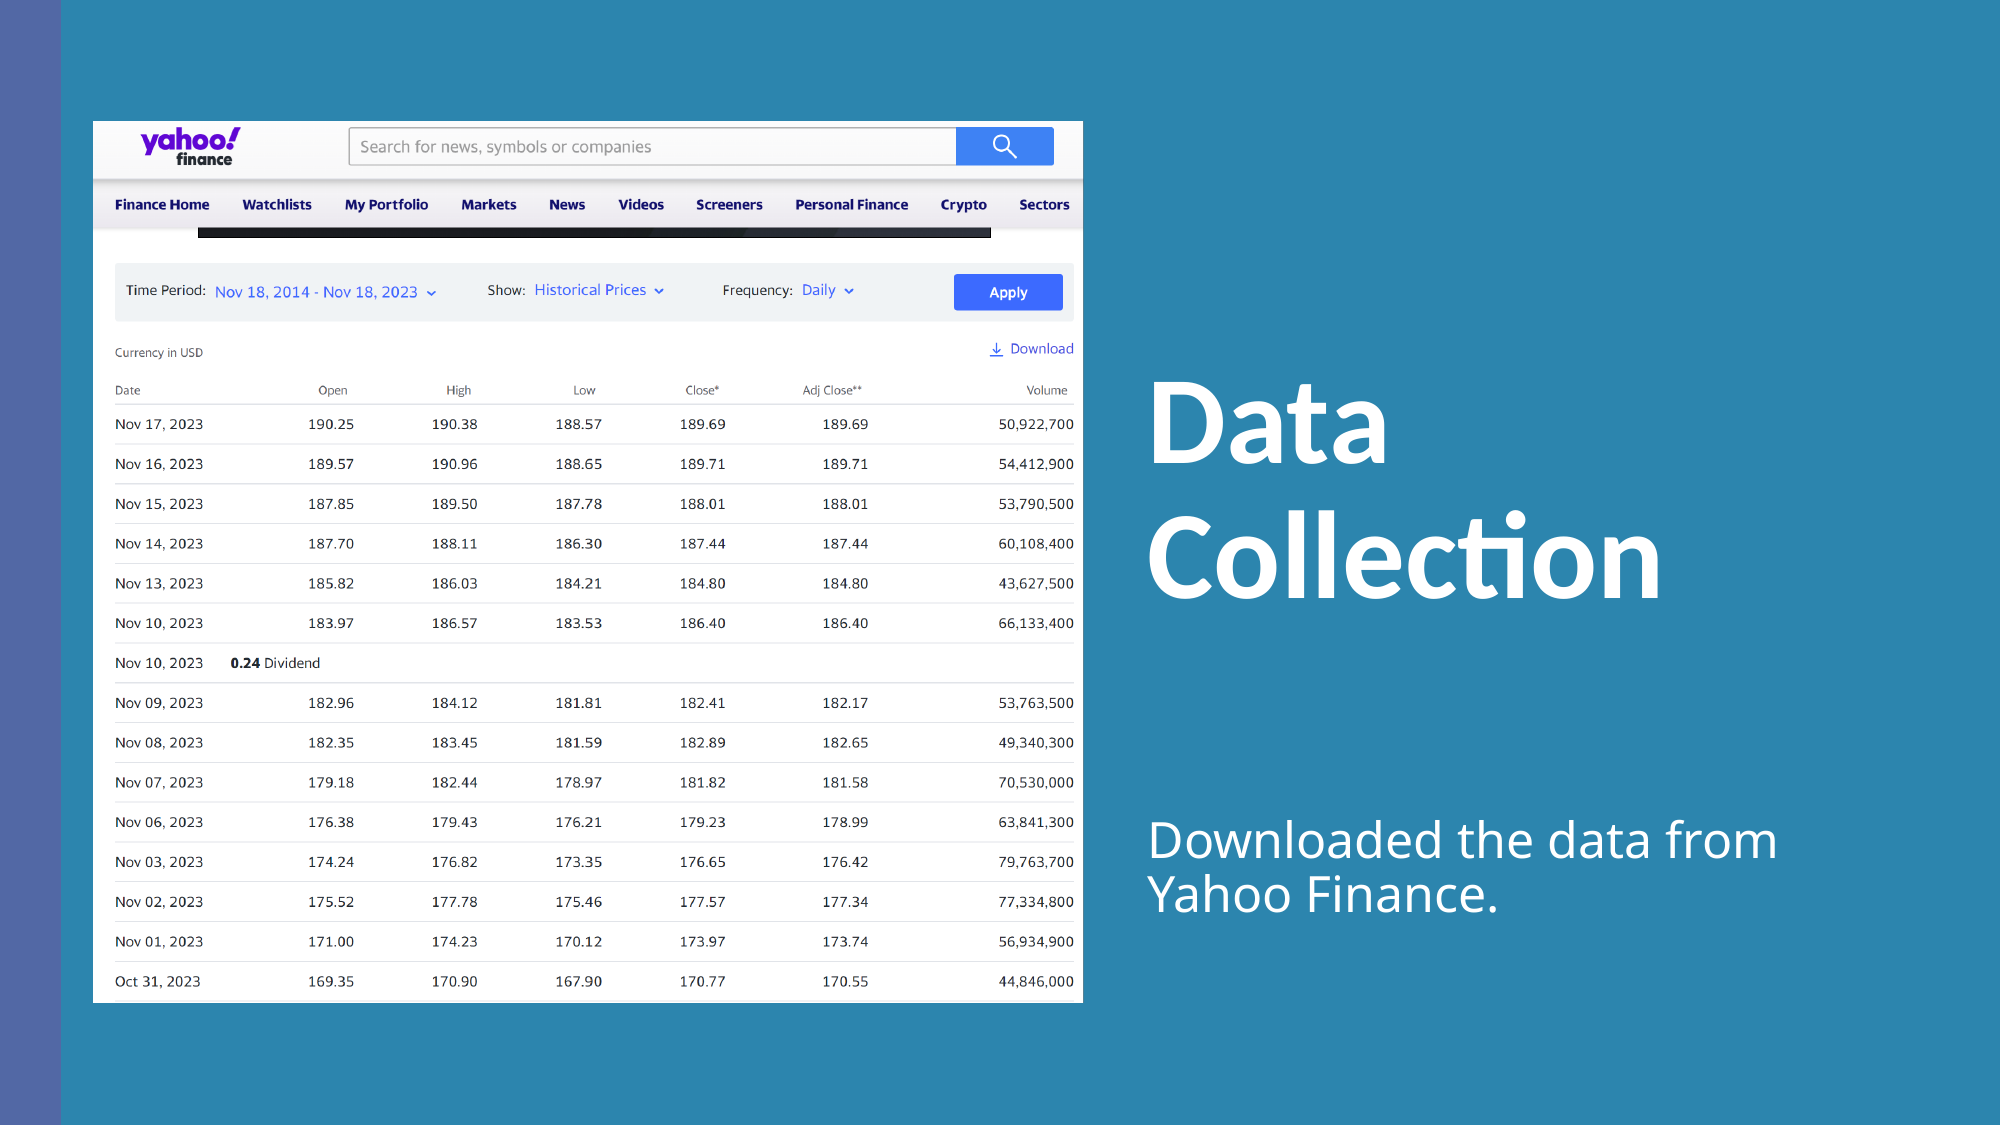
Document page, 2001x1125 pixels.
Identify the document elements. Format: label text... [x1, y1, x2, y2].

picture [93, 121, 1084, 1003]
title Data Collection [1132, 248, 1951, 784]
subtitle Downloaded the data from Yahoo Finance. [1132, 808, 1951, 969]
